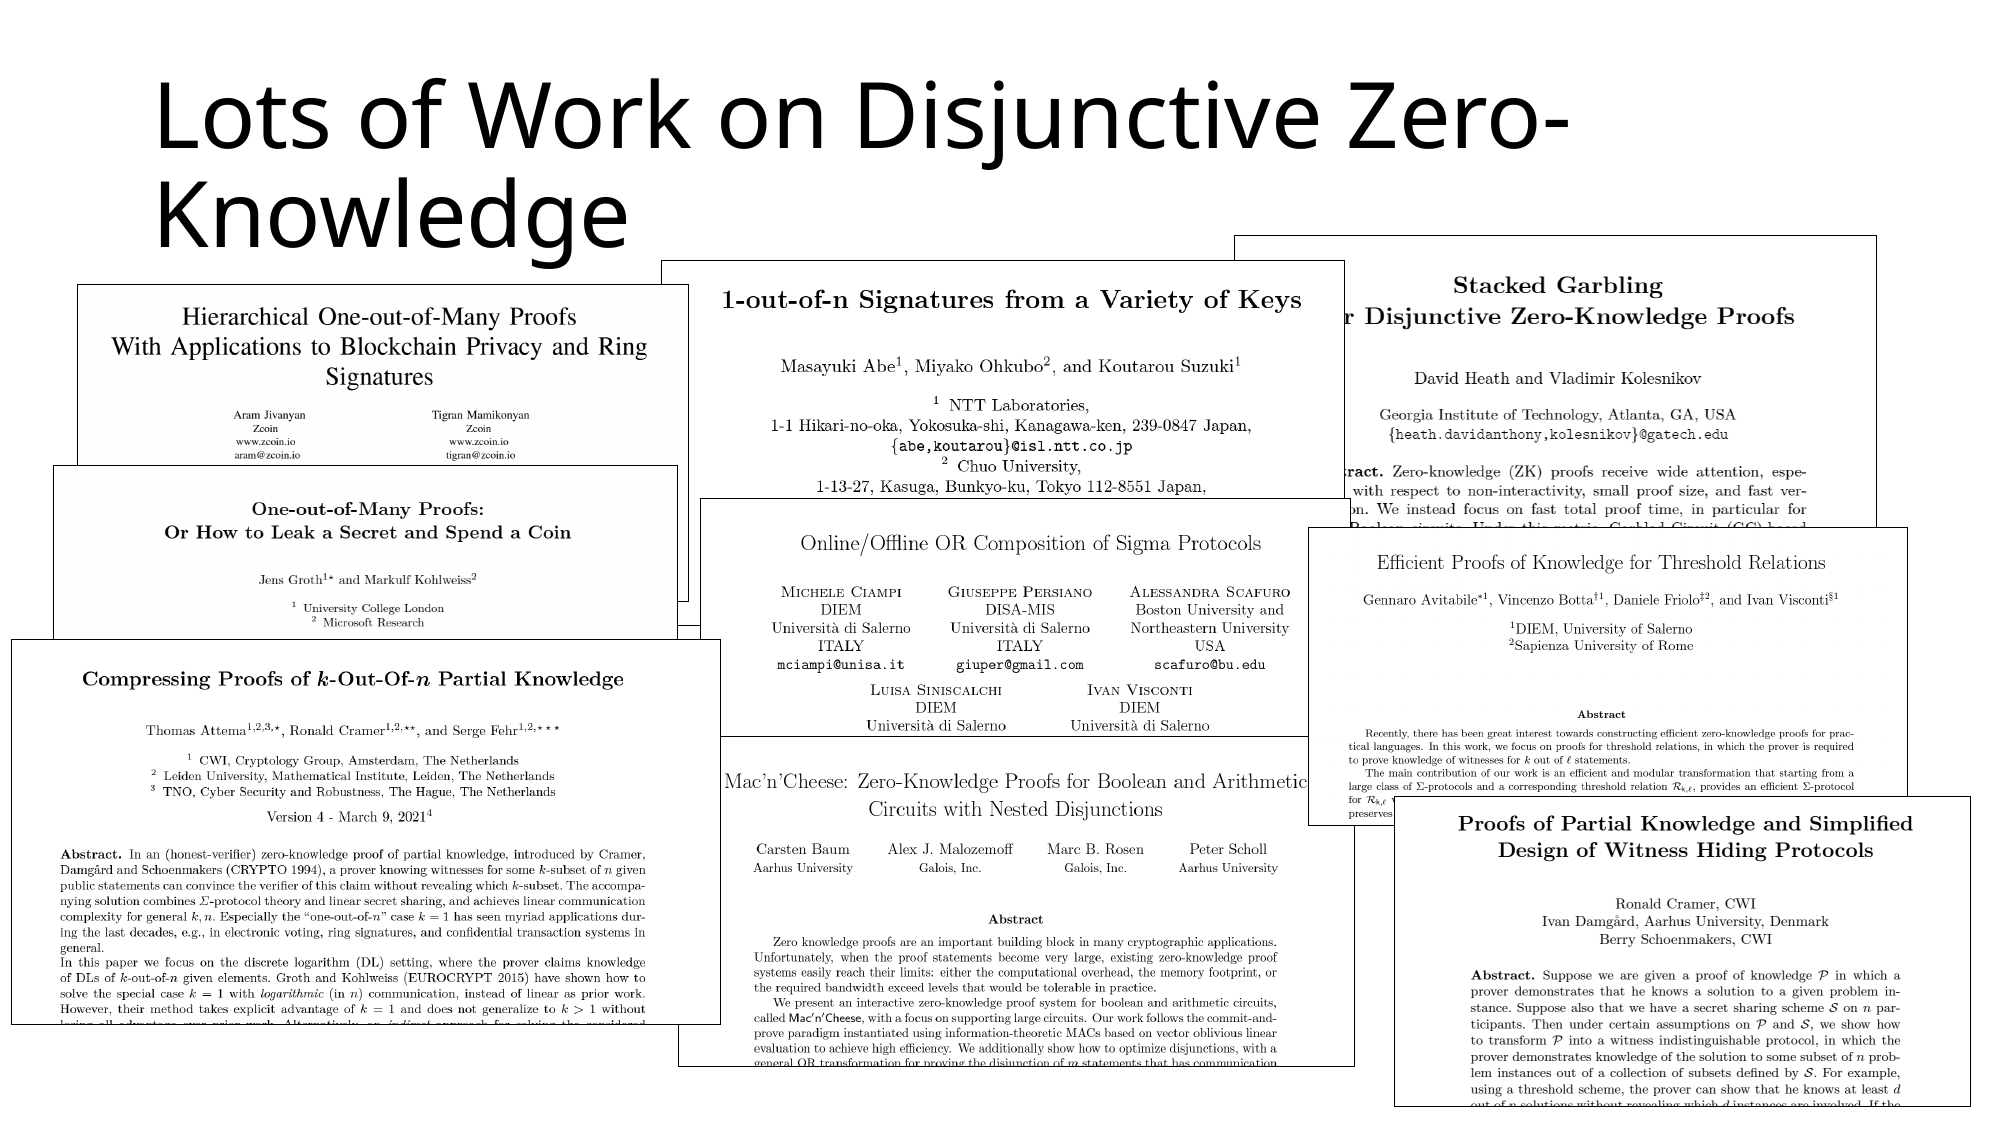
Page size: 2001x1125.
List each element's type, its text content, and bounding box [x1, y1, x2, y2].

picture [11, 235, 1971, 1107]
title Lots of Work on Disjunctive Zero-Knowledge [137, 59, 1863, 278]
